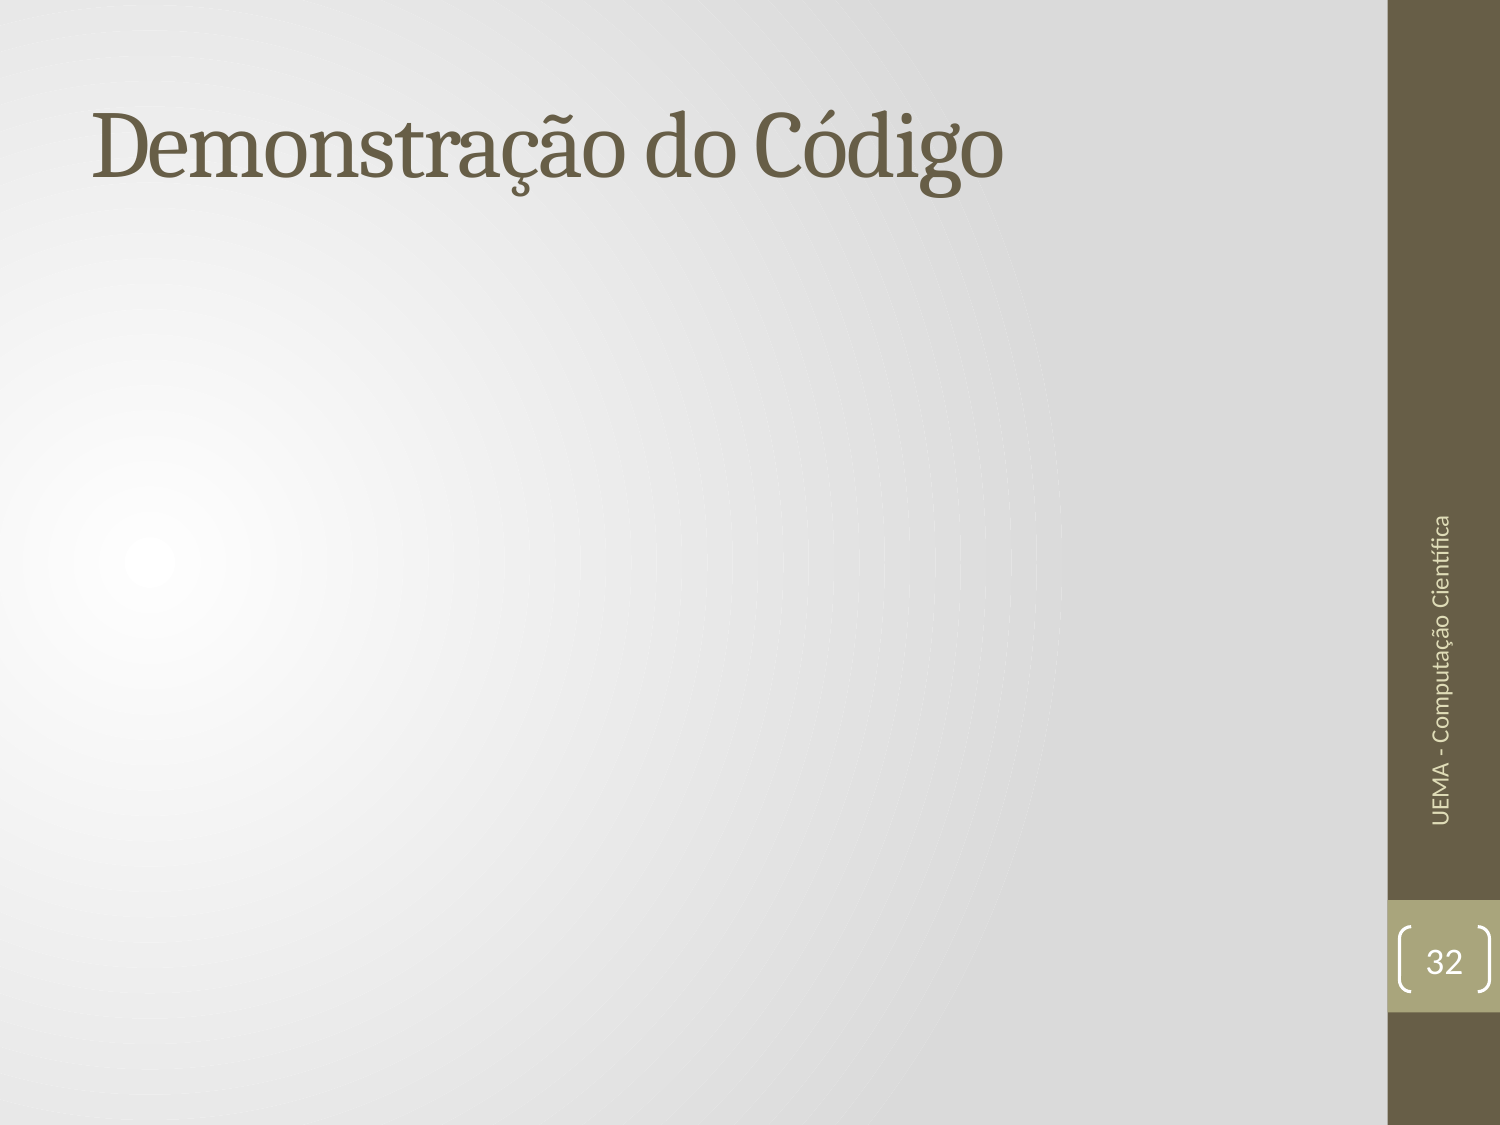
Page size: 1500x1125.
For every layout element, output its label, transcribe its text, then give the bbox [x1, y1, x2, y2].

title Demonstração do Código [75, 45, 1325, 233]
slide_number 32 [1397, 925, 1492, 994]
footer UEMA - Computação Científica [1408, 500, 1469, 889]
